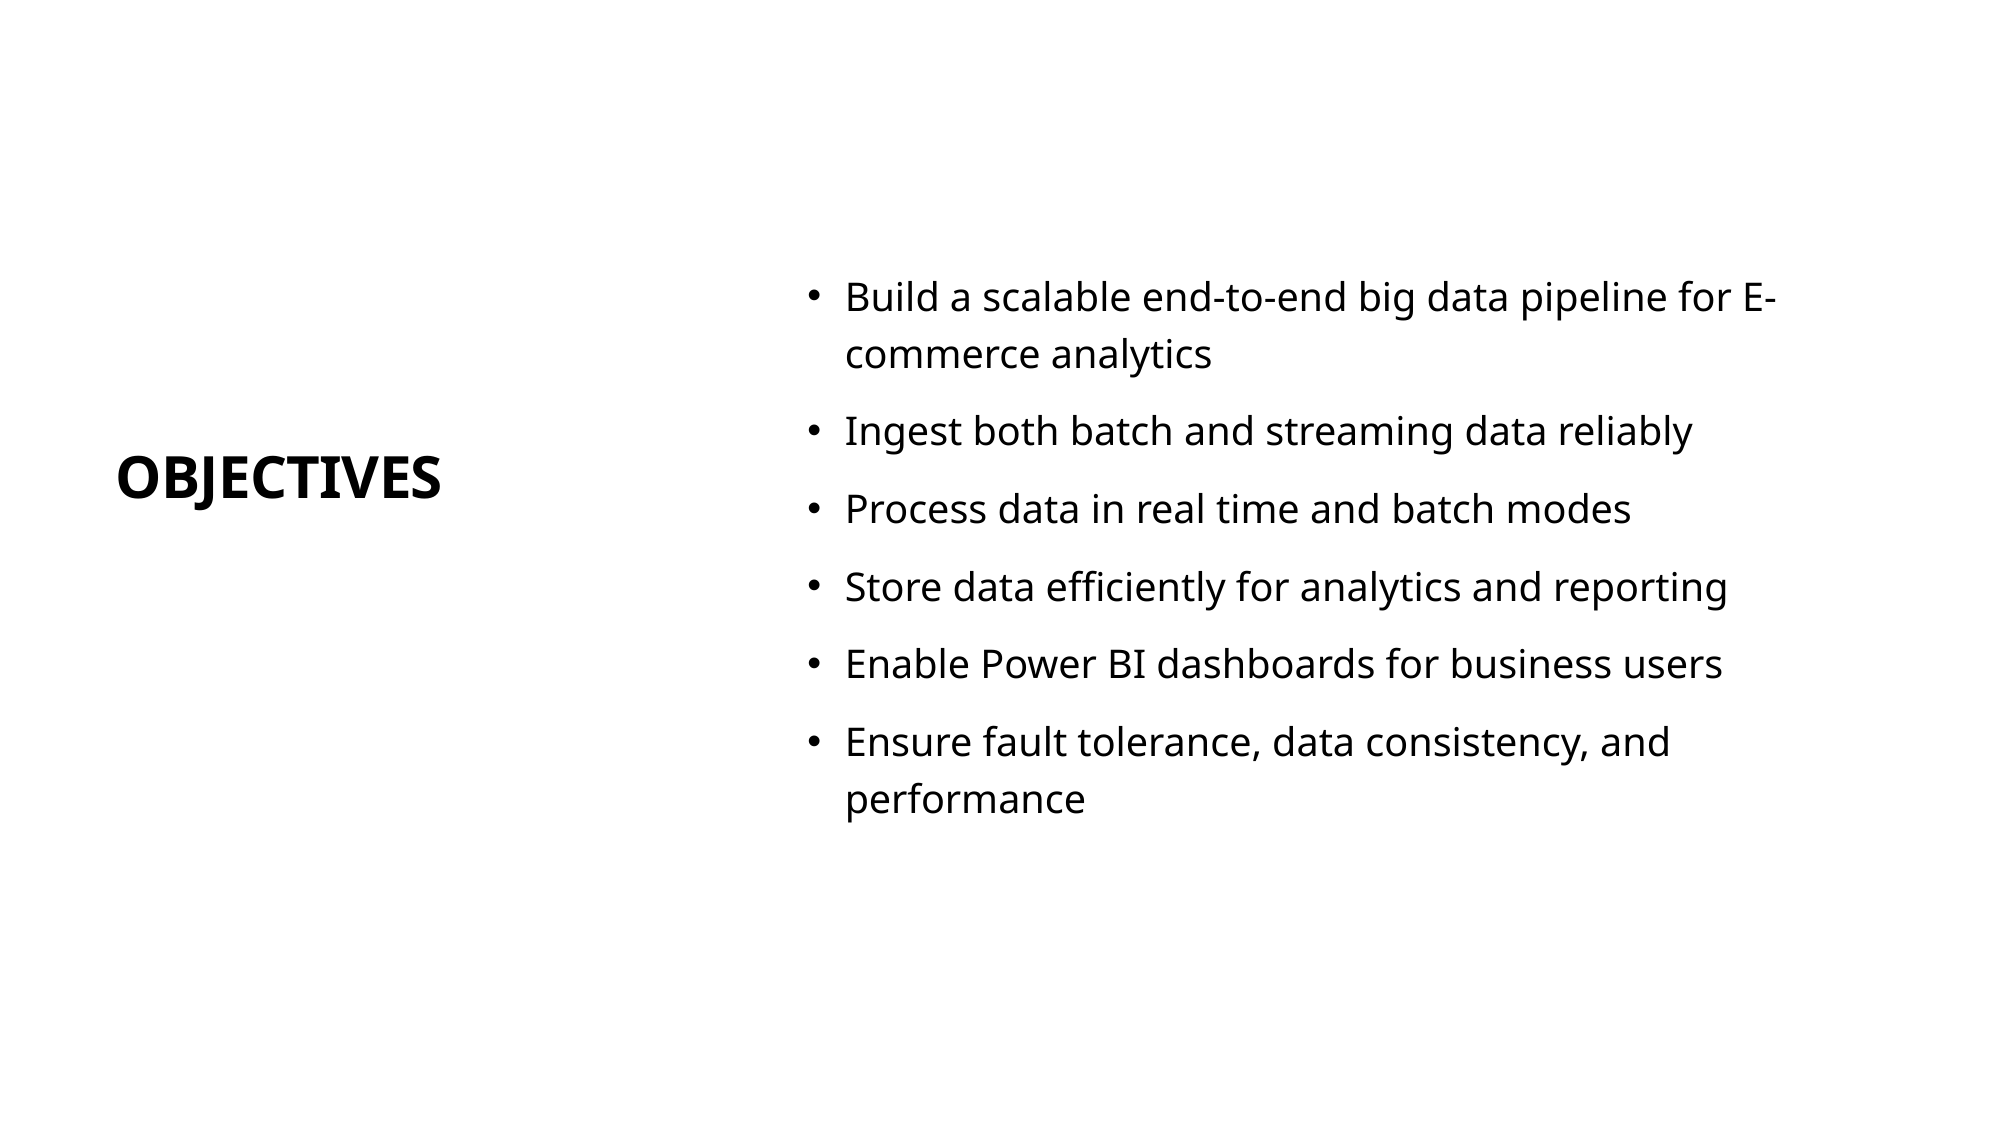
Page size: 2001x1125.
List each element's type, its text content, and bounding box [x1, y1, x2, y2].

list Build a scalable end-to-end big data pipeline for E-commerce analytics Ingest both batch and streaming data reliably Process data in real time and batch modes Store data efficiently for analytics and reporting Enable Power BI dashboards for business users Ensure fault tolerance, data consistency, and performance [792, 254, 1904, 903]
title OBJECTIVES [100, 172, 675, 983]
